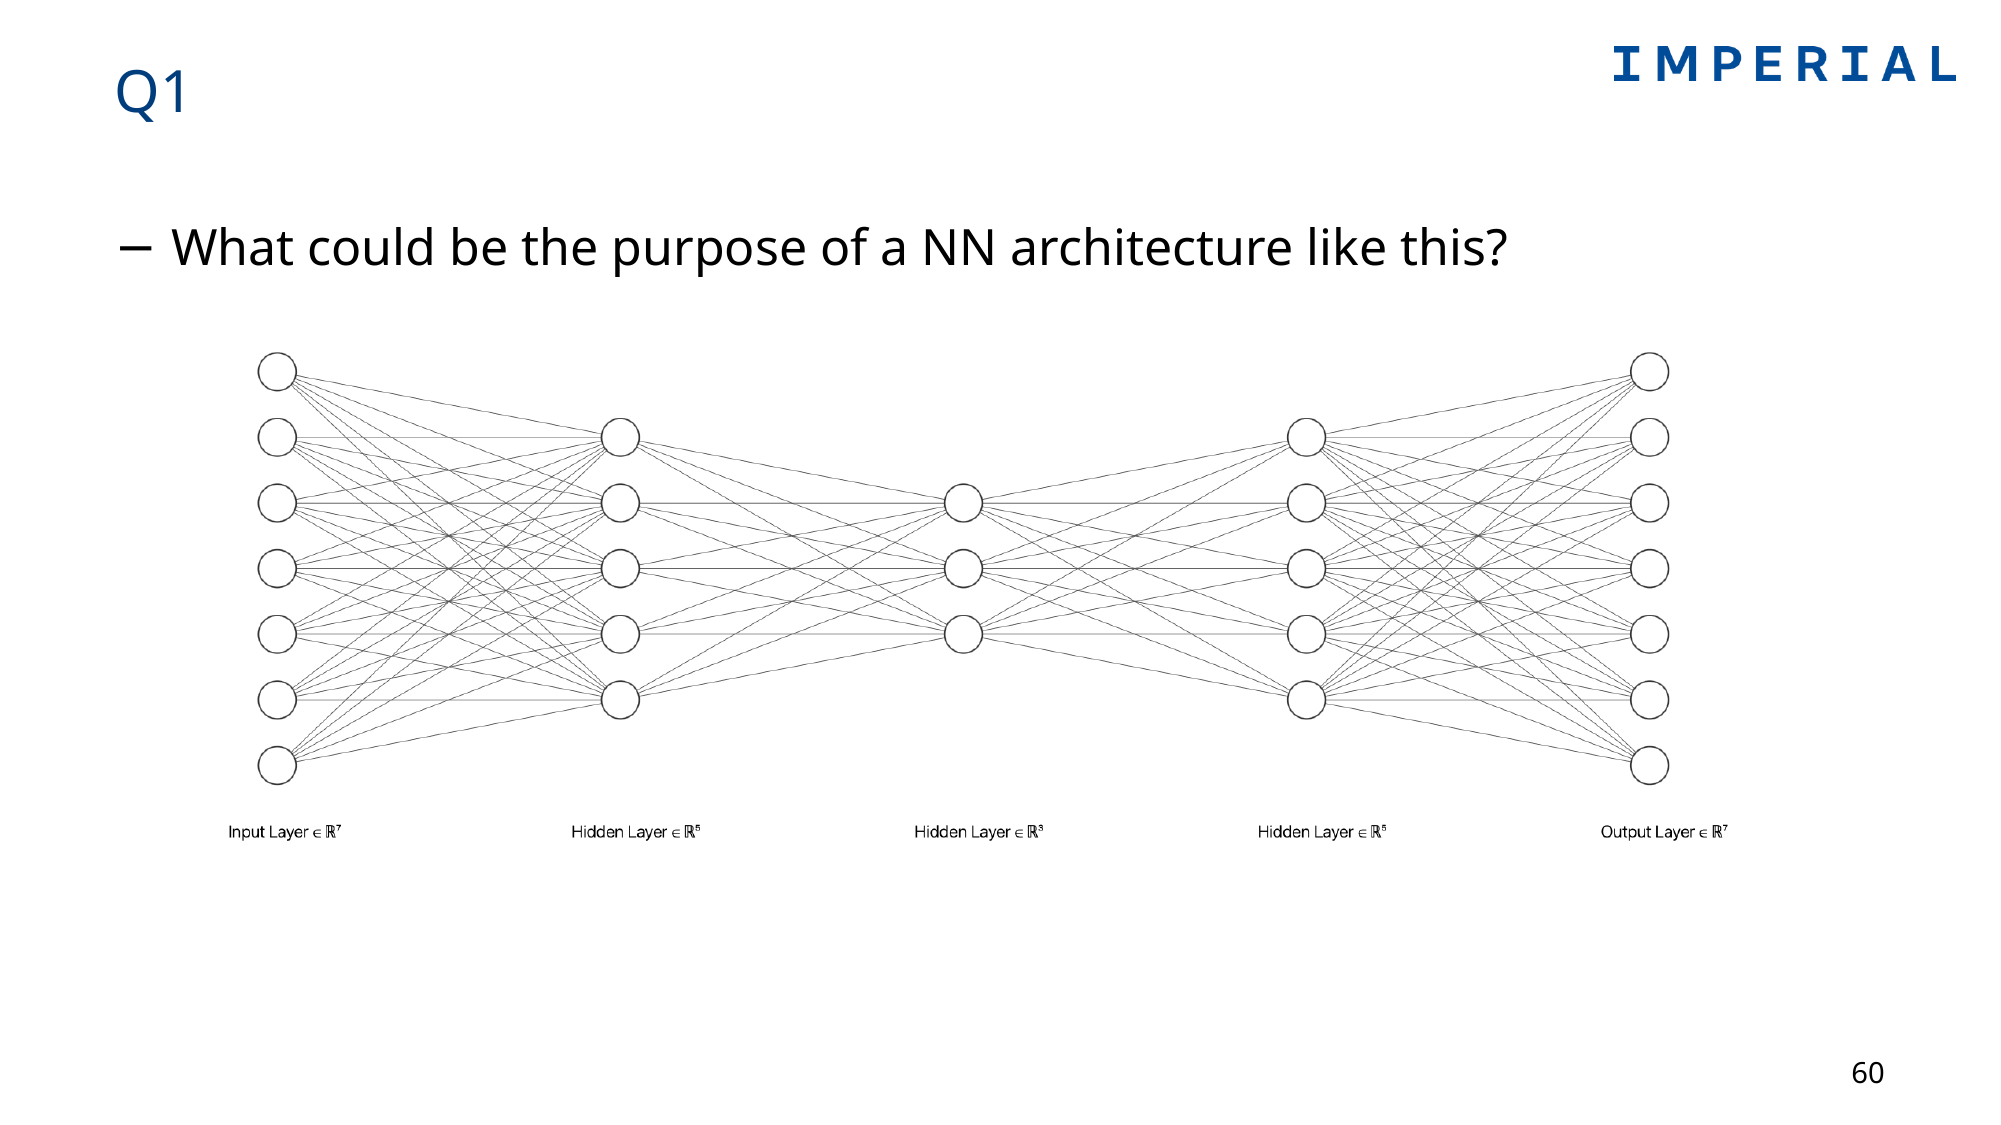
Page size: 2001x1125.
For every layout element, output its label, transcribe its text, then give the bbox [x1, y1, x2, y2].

slide_number 60 [1433, 1046, 1901, 1103]
title Q1 [99, 0, 1900, 184]
picture [1900, 46, 1956, 81]
picture [220, 278, 1751, 898]
list What could be the purpose of a NN architecture like this? [99, 208, 1900, 1024]
